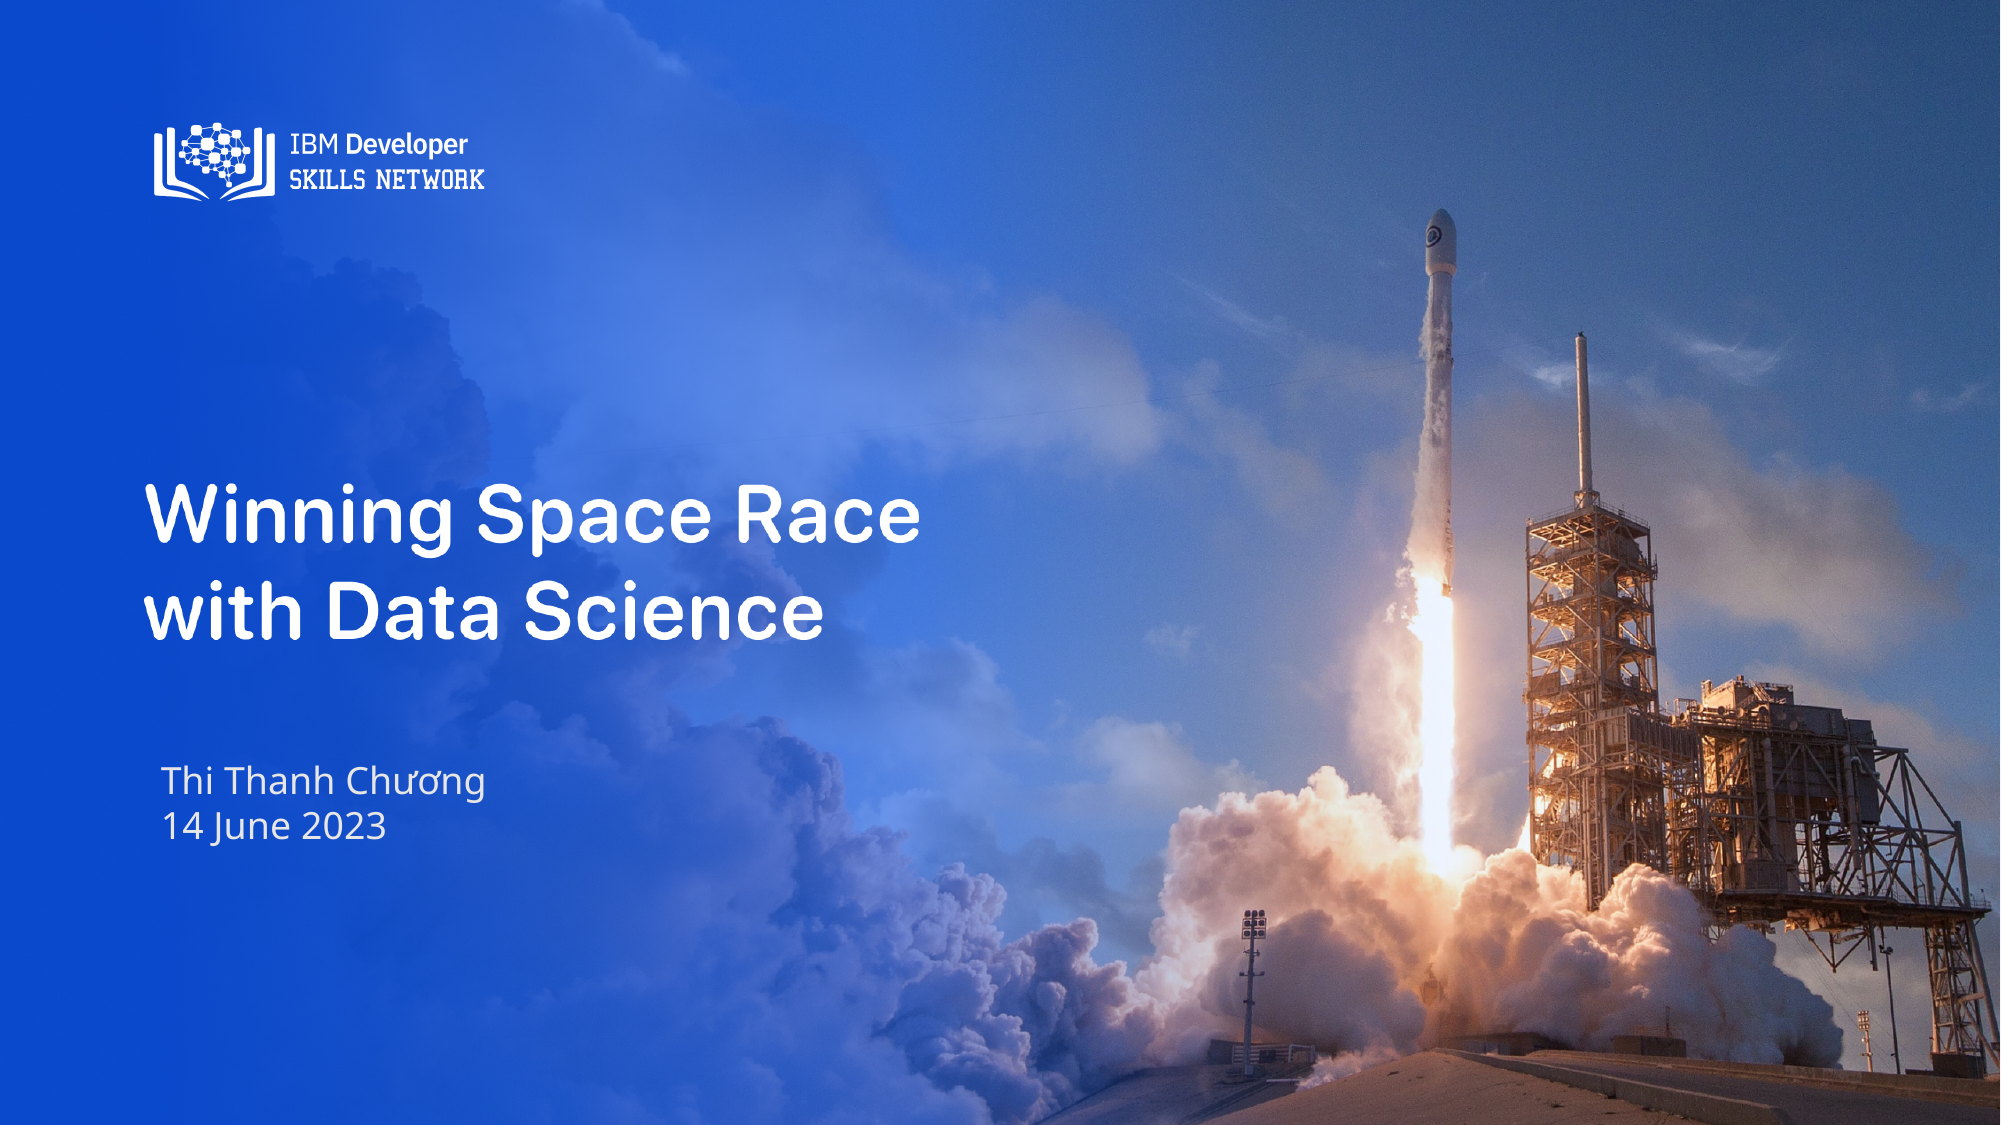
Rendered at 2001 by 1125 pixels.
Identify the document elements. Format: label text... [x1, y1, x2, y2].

picture [0, 0, 2001, 1125]
text_box Thi Thanh Chương 14 June 2023 [145, 749, 559, 855]
